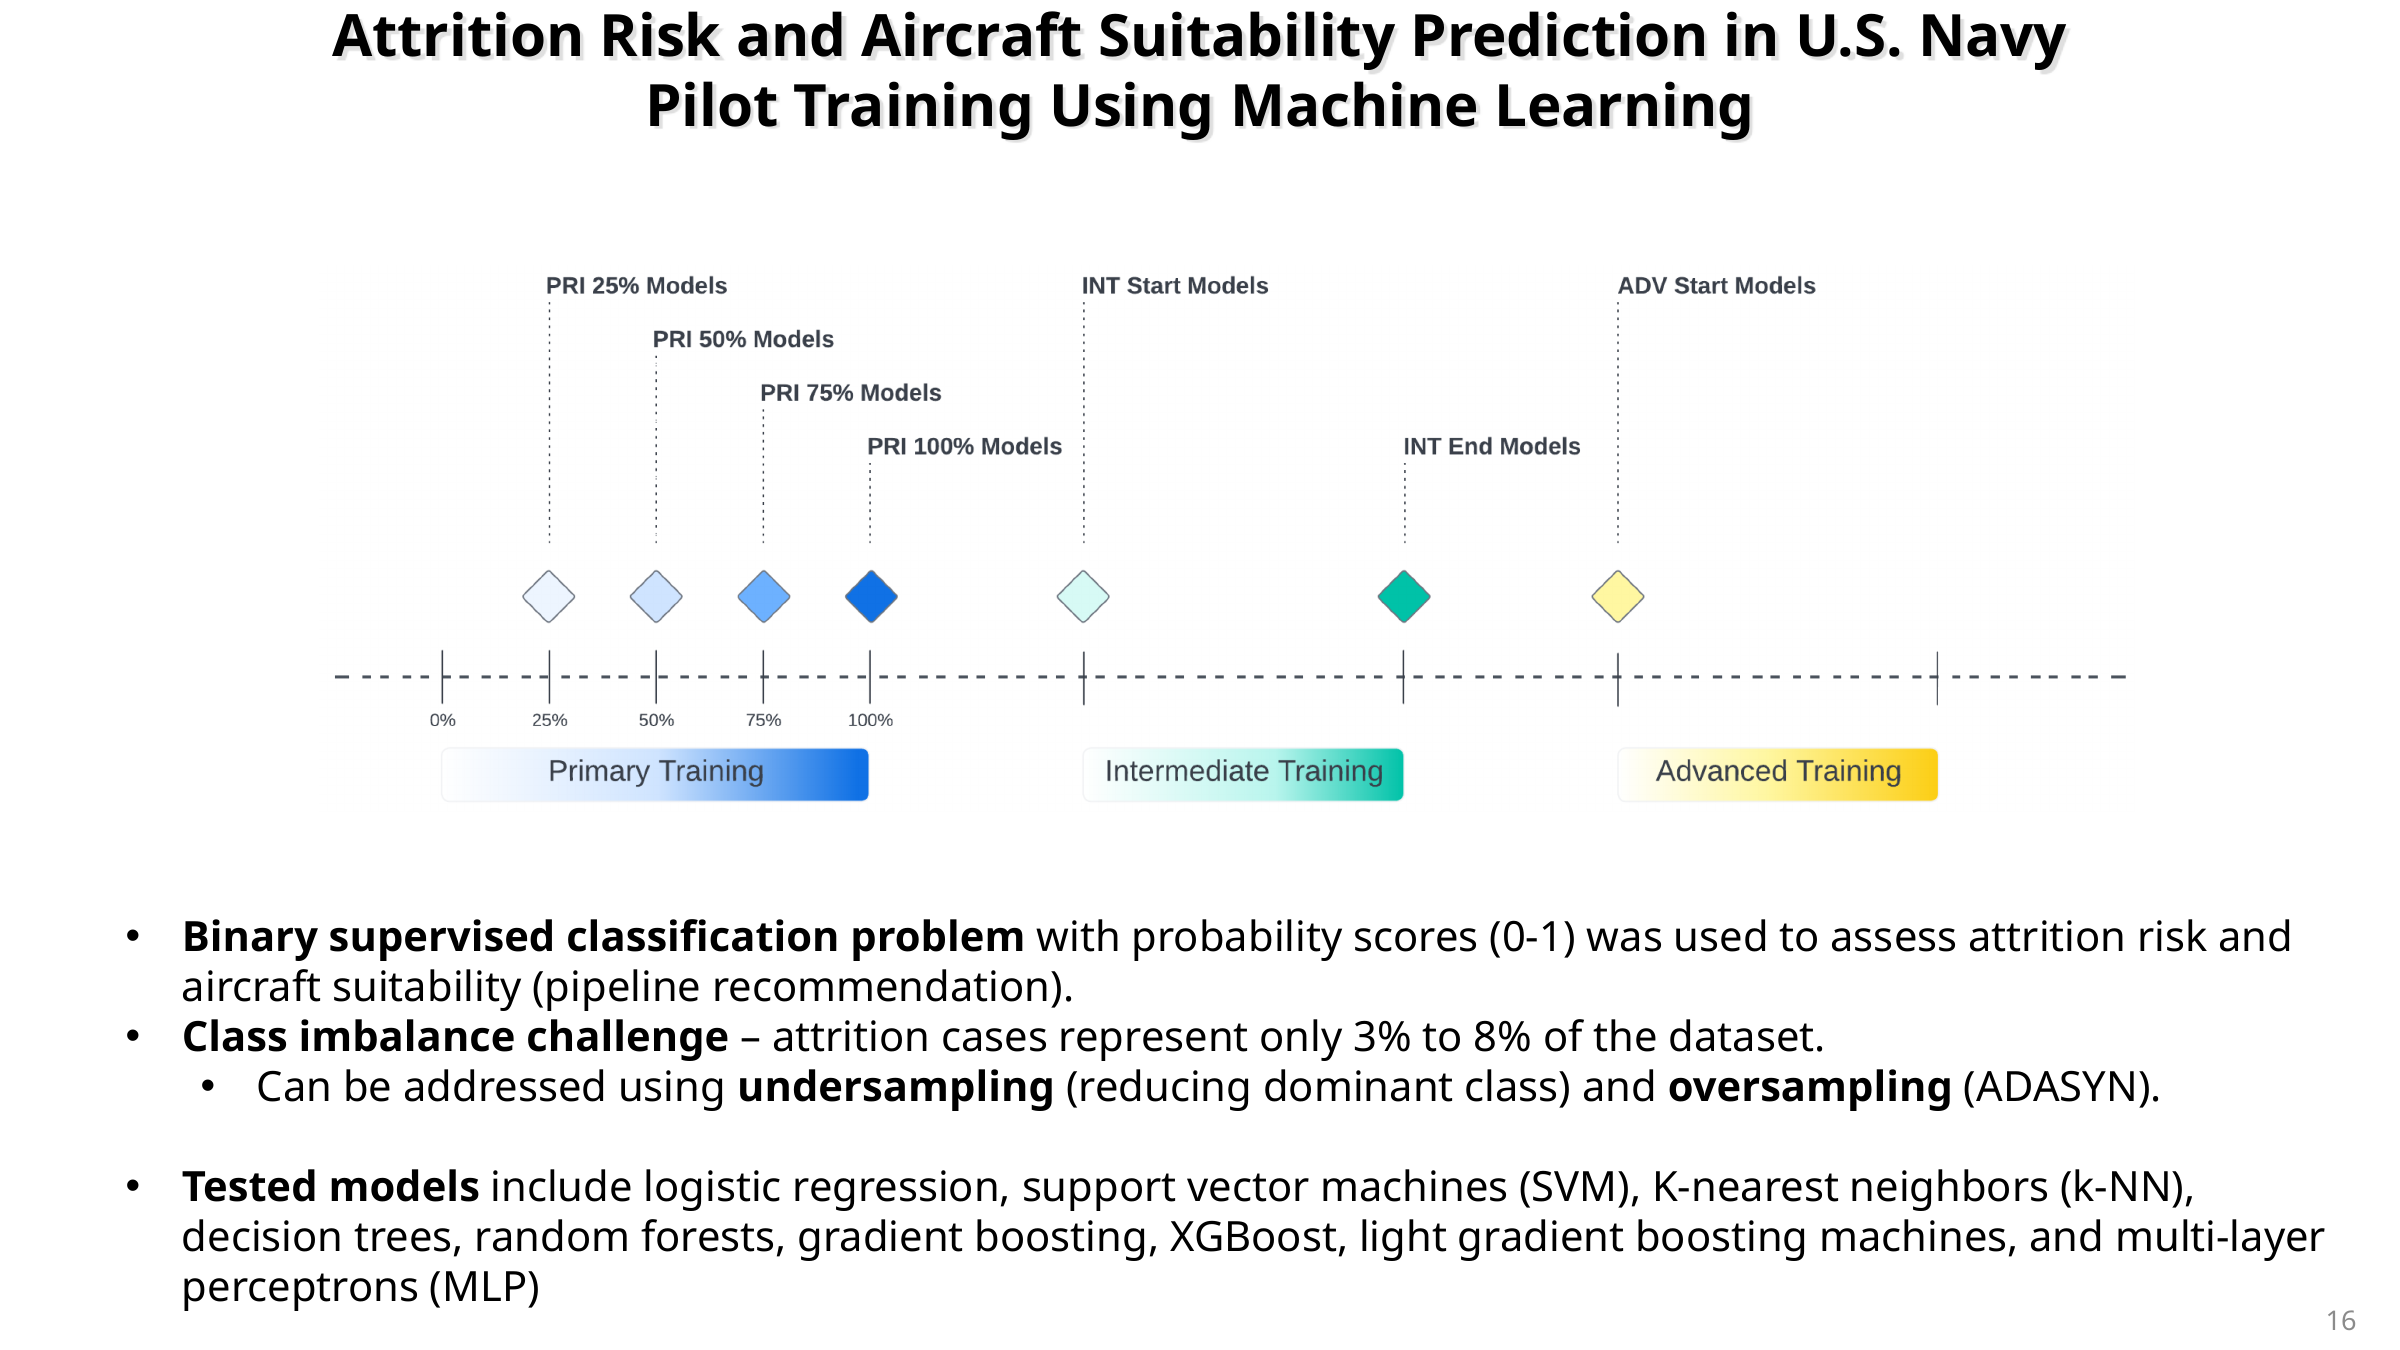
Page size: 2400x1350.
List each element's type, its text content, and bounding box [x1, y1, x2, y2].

title Attrition Risk and Aircraft Suitability Prediction in U.S. Navy Pilot Training Using Machine Learning [27, 59, 2372, 147]
picture [319, 264, 2135, 812]
text_box Binary supervised classification problem with probability scores (0-1) was used to assess attrition risk and aircraft suitability (pipeline recommendation). Class imbalance challenge – attrition cases represent only 3% to 8% of the dataset. Can be addressed using undersampling (reducing dominant class) and oversampling (ADASYN). Tested models include logistic regression, support vector machines (SVM), K-nearest neighbors (k-NN), decision trees, random forests, gradient boosting, XGBoost, light gradient boosting machines, and multi-layer perceptrons (MLP) [110, 902, 2344, 1318]
slide_number 16 [1831, 1285, 2372, 1350]
